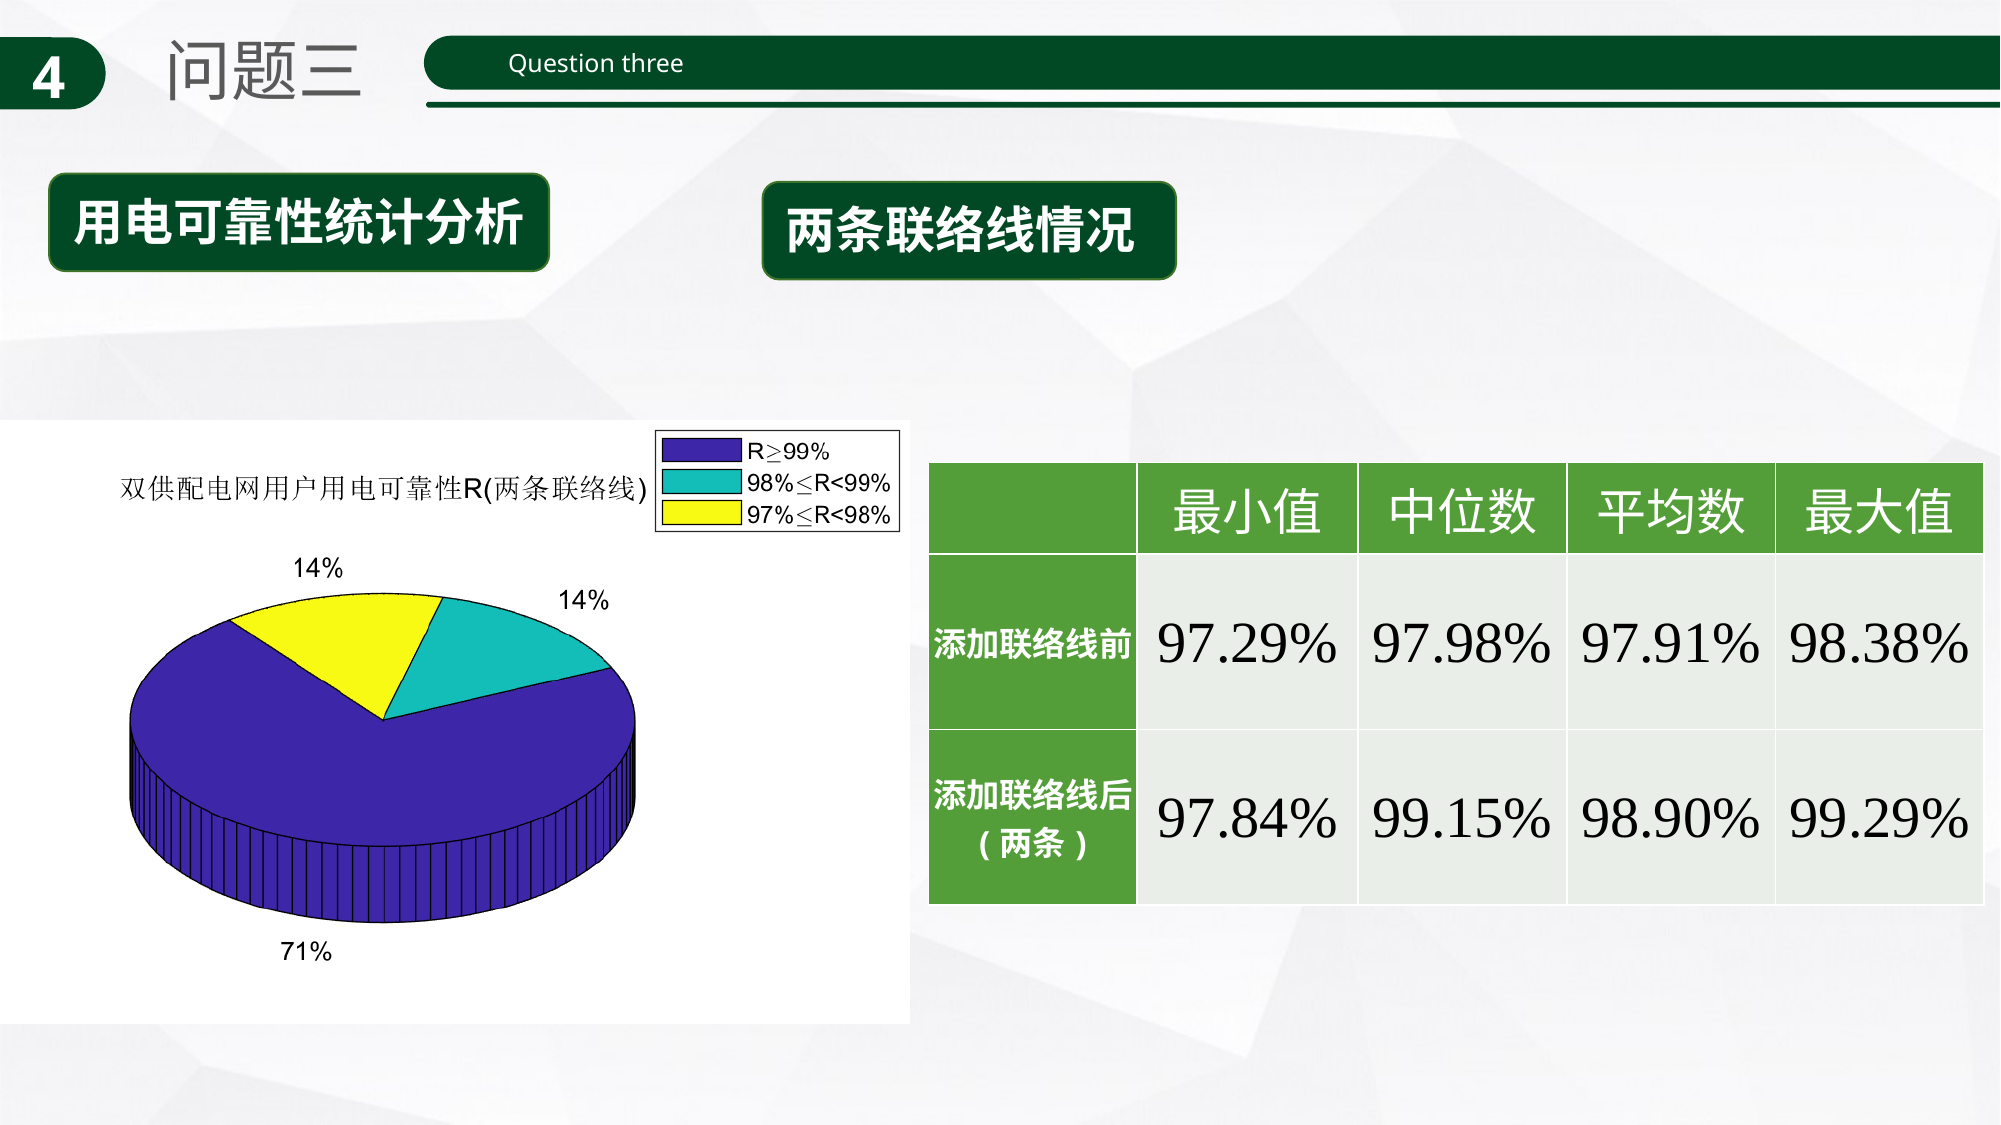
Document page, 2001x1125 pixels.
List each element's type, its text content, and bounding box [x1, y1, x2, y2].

table_cell 99.29% [1776, 730, 1983, 904]
table_cell 添加联络线前 [929, 555, 1136, 729]
text_box 问题三 [149, 21, 381, 117]
table_cell 97.98% [1359, 555, 1566, 729]
table_header 最小值 [1138, 463, 1357, 553]
table_cell 97.91% [1568, 555, 1775, 729]
table_header 中位数 [1359, 463, 1566, 553]
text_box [762, 181, 1185, 280]
table_cell 99.15% [1359, 730, 1566, 904]
table_cell 97.84% [1138, 730, 1357, 904]
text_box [0, 33, 106, 119]
table_cell 98.38% [1776, 555, 1983, 729]
table_header 最大值 [1776, 463, 1983, 553]
picture [0, 0, 2001, 1125]
table_cell 98.90% [1568, 730, 1775, 904]
table_cell 97.29% [1138, 555, 1357, 729]
table_header 平均数 [1568, 463, 1775, 553]
table_cell 添加联络线后 (两条) [929, 730, 1136, 904]
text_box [423, 35, 2000, 108]
table_header [929, 463, 1136, 553]
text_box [49, 173, 559, 272]
